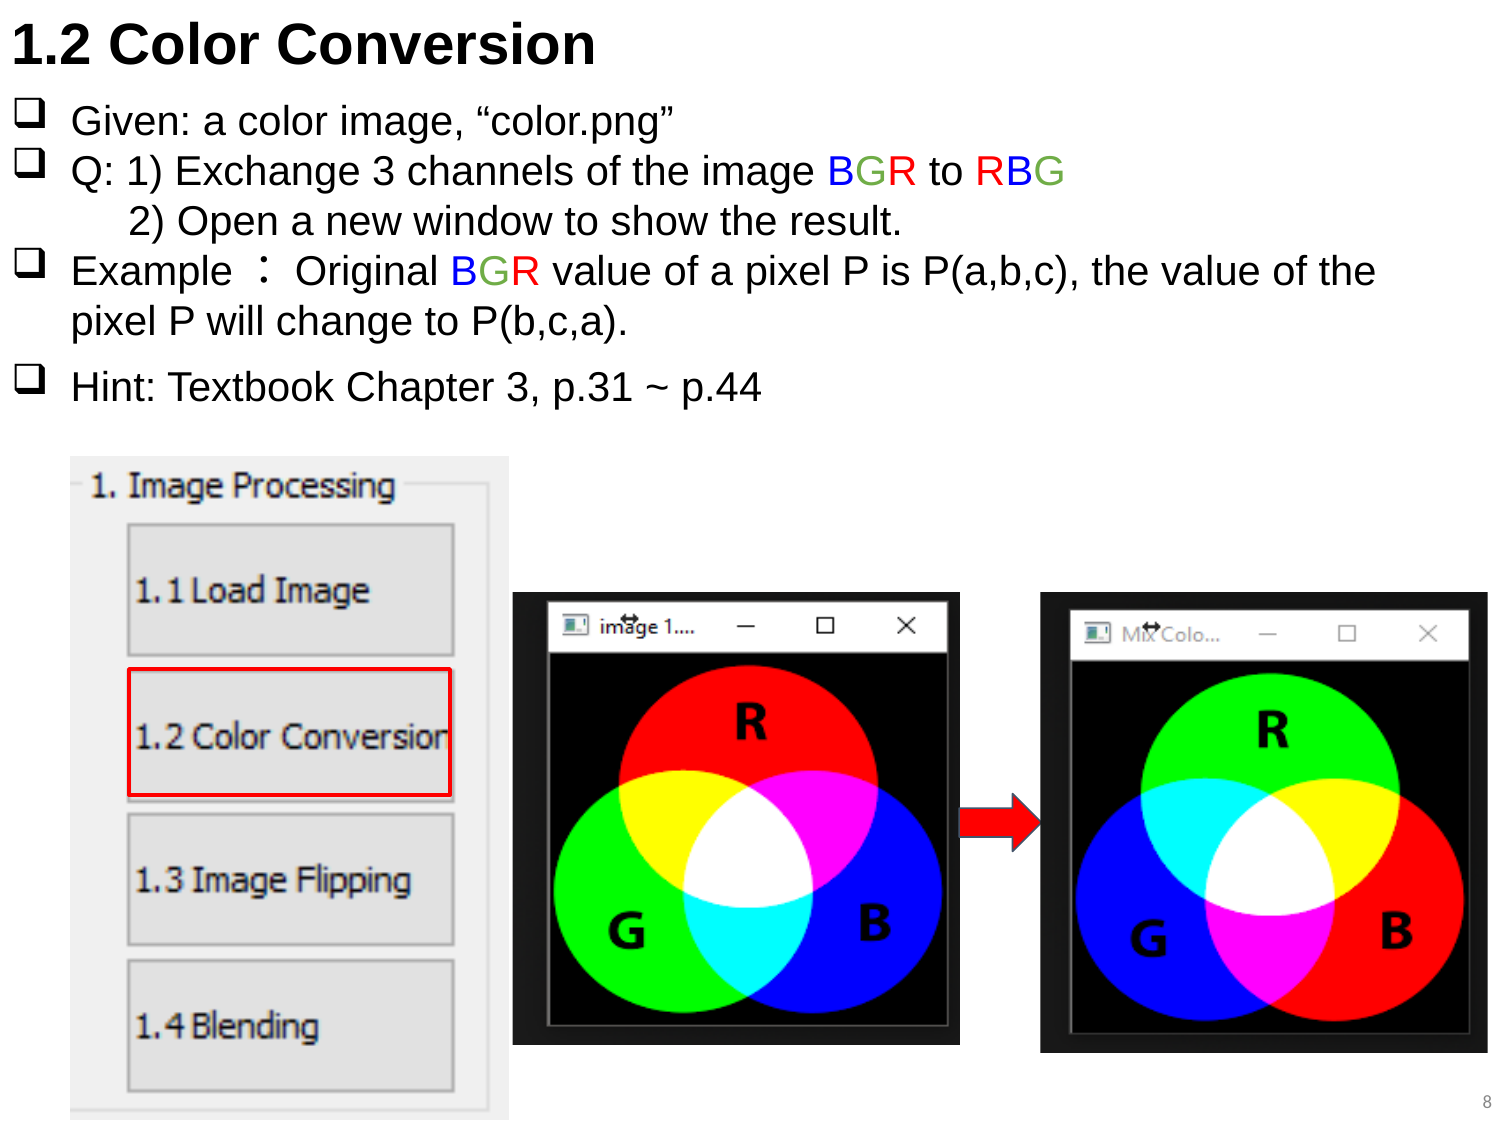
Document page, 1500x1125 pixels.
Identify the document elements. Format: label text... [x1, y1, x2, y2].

text_box [965, 793, 1035, 852]
picture [1040, 591, 1488, 1054]
picture [512, 591, 961, 1054]
title 1.2 Color Conversion [0, 0, 1500, 91]
list Given: a color image, “color.png” Q: 1) Exchange 3 channels of the image BGR to RBG 2) Open a new window to show the result. Example：Original BGR value of a pixel P is P(a,b,c), the value of the pixel P will change to P(b,c,a). Hint: Textbook Chapter 3, p.31 ~ p.44 [0, 91, 1417, 504]
slide_number 8 [1165, 1078, 1500, 1124]
picture [69, 456, 510, 1121]
